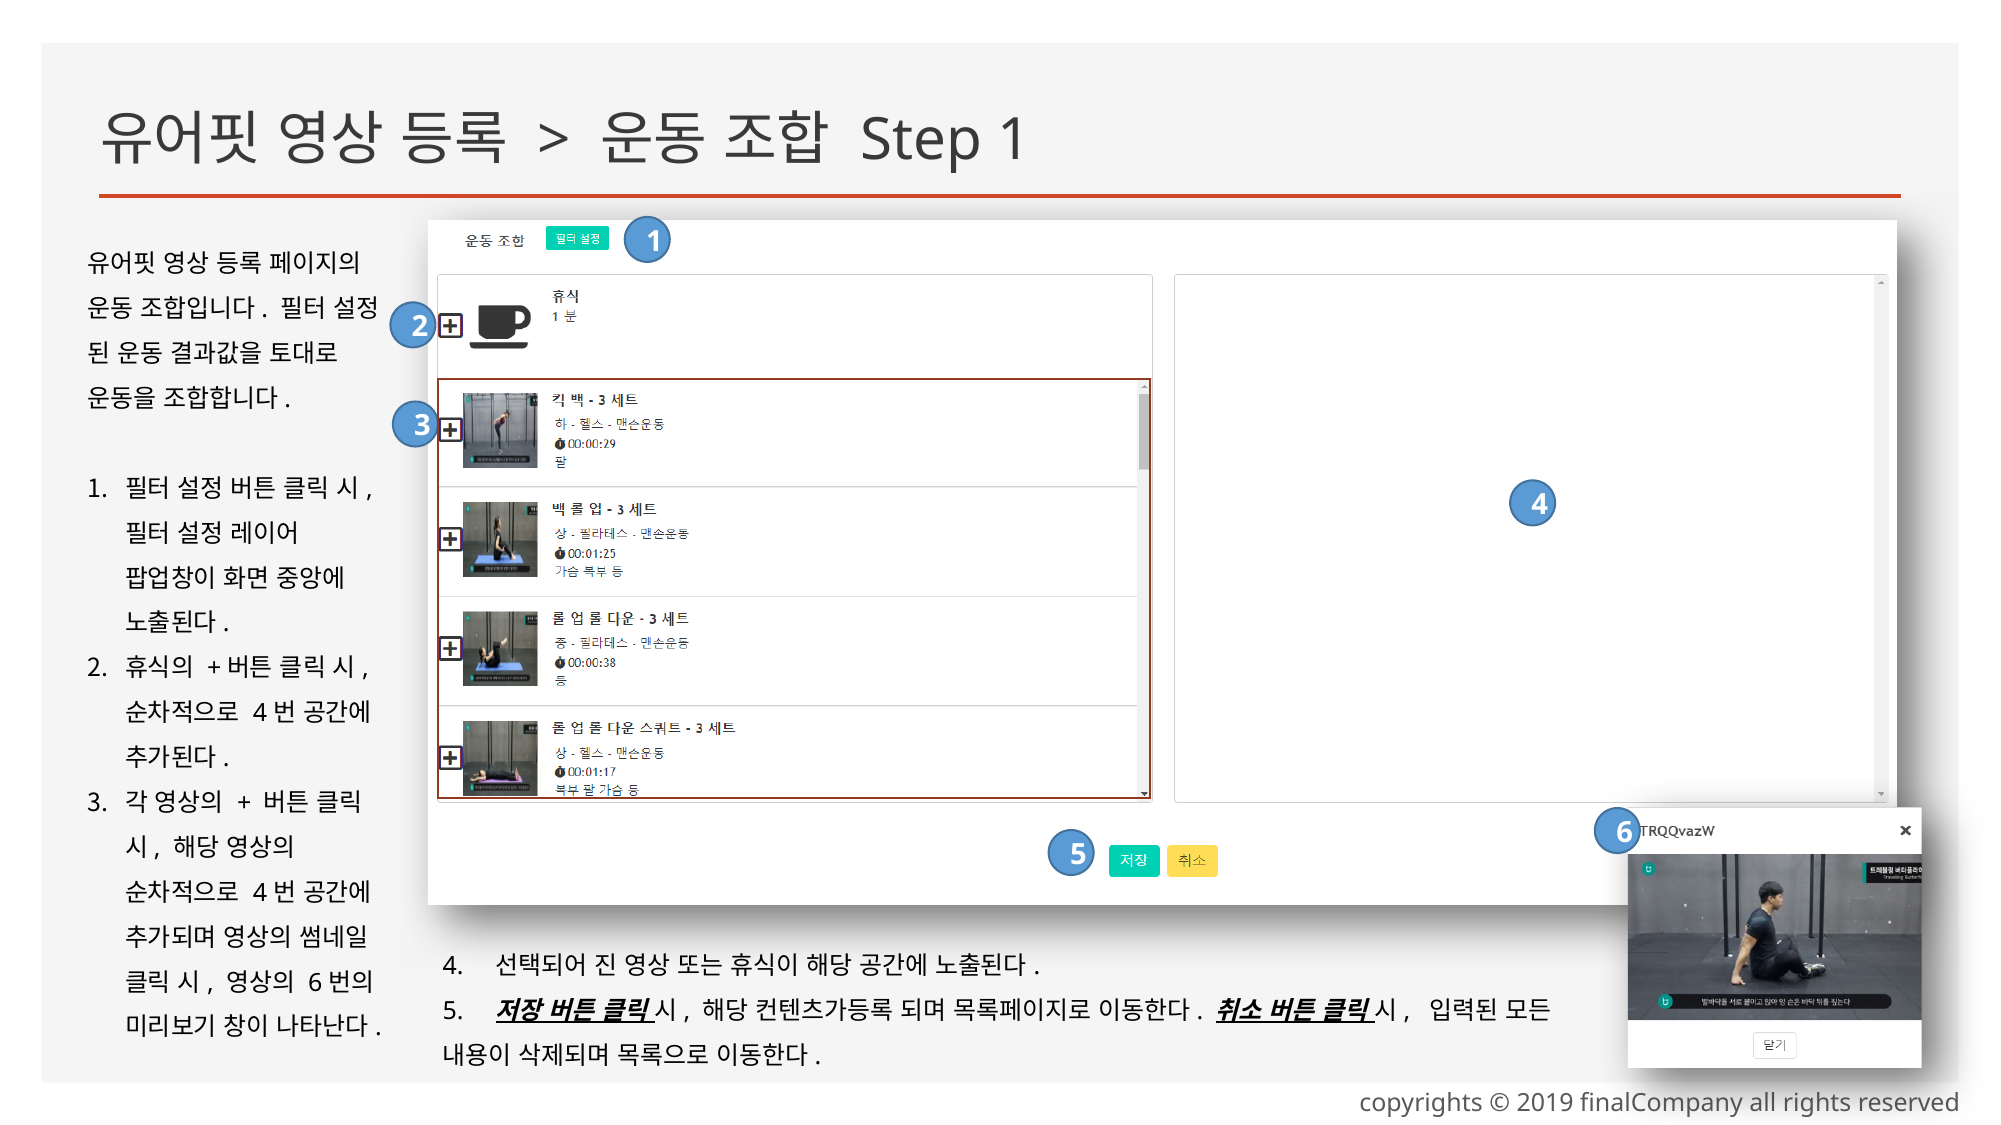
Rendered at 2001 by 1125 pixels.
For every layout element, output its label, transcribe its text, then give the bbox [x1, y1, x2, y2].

text_box 1 [634, 215, 661, 220]
text_box 유어핏 영상 등록 페이지의 운동 조합입니다. 필터 설정 된 운동 결과값을 토대로 운동을 조합합니다. 필터 설정 버튼 클릭 시, 필터 설정 레이어 팝업창이 화면 중앙에 노출된다. 휴식의 +버튼 클릭 시, 순차적으로 4번 공간에 추가된다. 각 영상의 + 버튼 클릭 시, 해당 영상의 순차적으로 4번 공간에 추가되며 영상의 썸네일 클릭 시, 영상의 6번의 미리보기 창이 나타난다. [72, 225, 403, 1049]
picture [427, 220, 1922, 1068]
text_box 2 [403, 301, 427, 349]
title 유어핏 영상 등록 > 운동 조합 Step 1 [85, 73, 1447, 179]
text_box 3 [403, 400, 427, 448]
text_box 4. 선택되어 진 영상 또는 휴식이 해당 공간에 노출된다. 5. 저장 버튼 클릭 시, 해당 컨텐츠가등록 되며 목록페이지로 이동한다. 취소 버튼 클릭 시, 입력된 모든 내용이 삭제되며 목록으로 이동한다. [427, 927, 1608, 1125]
text_box copyrights © 2019 finalCompany all rights reserved [1608, 1071, 2000, 1125]
